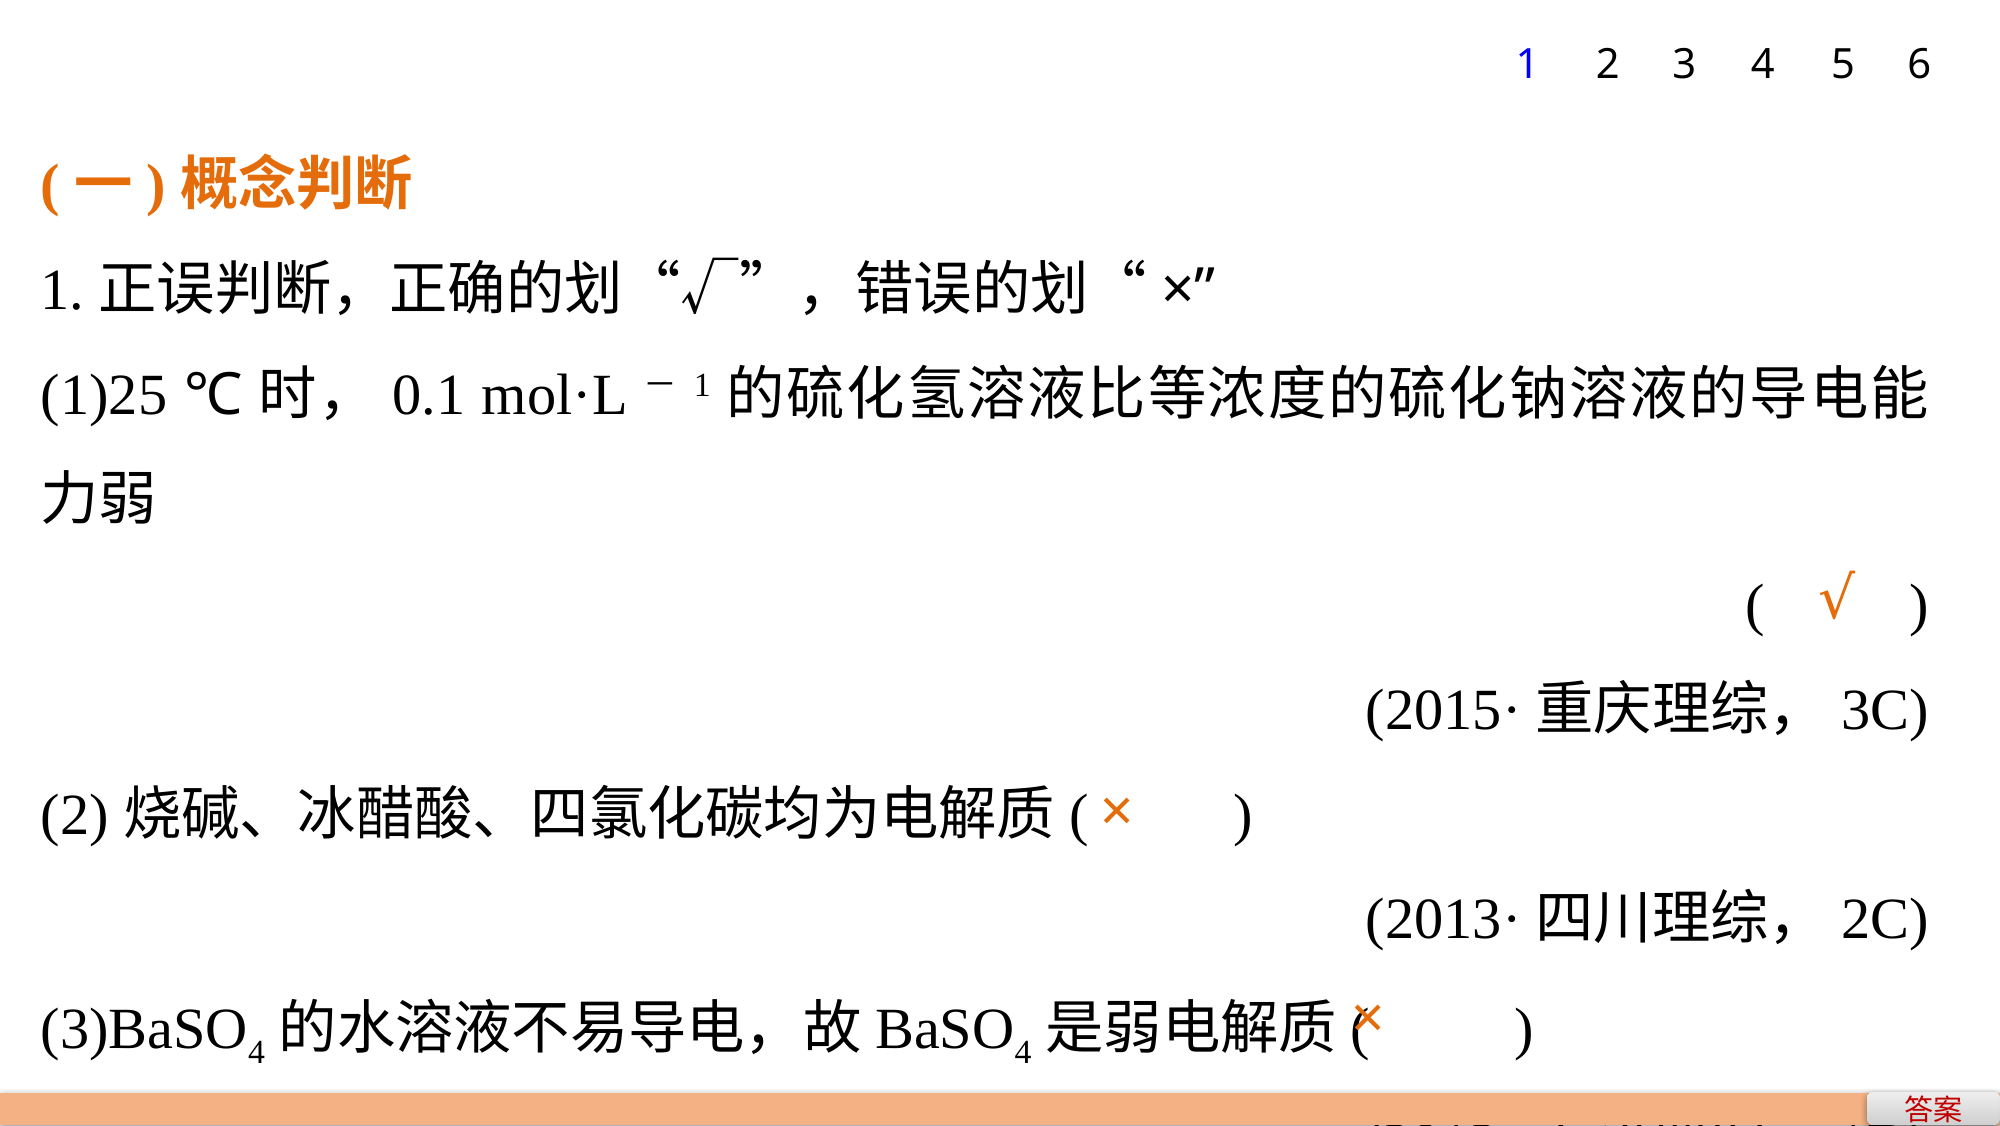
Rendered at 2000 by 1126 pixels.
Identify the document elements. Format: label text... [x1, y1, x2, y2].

text_box × [1336, 972, 1400, 1058]
text_box 6 [1890, 15, 1948, 110]
text_box 2 [1577, 15, 1639, 103]
text_box √ [1804, 552, 1871, 638]
text_box 5 [1812, 15, 1874, 103]
text_box 4 [1730, 15, 1796, 103]
text_box × [1085, 765, 1149, 851]
text_box (一)概念判断 1.正误判断，正确的划“√”，错误的划“×” (1)25 ℃时，0.1 mol·L－1的硫化氢溶液比等浓度的硫化钠溶液的导电能力弱 ( ) (2015·重庆理综，3C) (2)烧碱、冰醋酸、四氯化碳均为电解质( ) (2013·四川理综，2C) (3)BaSO4的水溶液不易导电，故BaSO4是弱电解质( ) (2013·天津理综，1D) [26, 103, 1944, 1091]
text_box 1 [1494, 15, 1561, 103]
text_box 3 [1655, 15, 1713, 103]
text_box 答案 [1866, 1091, 2000, 1126]
text_box [0, 1092, 1866, 1126]
